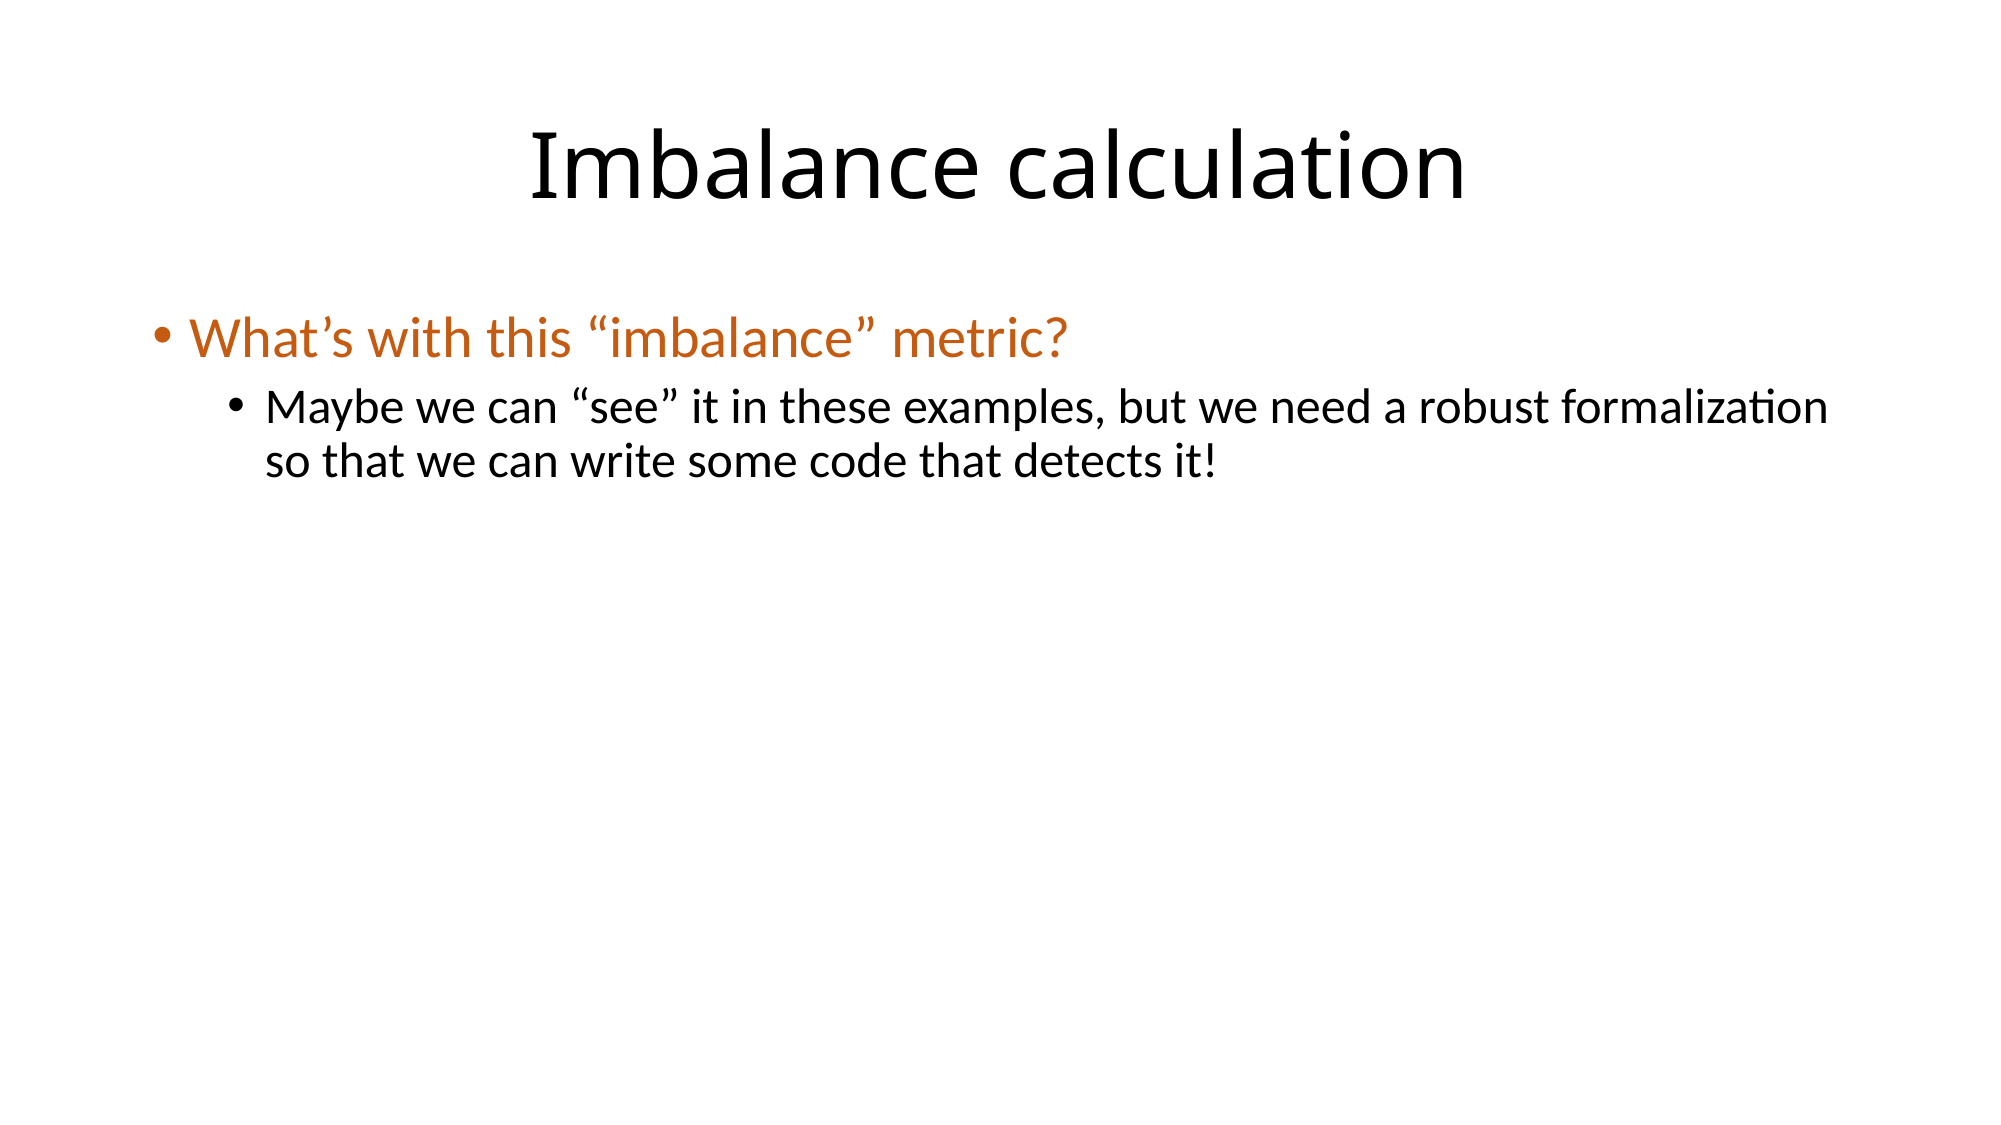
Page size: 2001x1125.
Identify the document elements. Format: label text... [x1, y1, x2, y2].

list What’s with this “imbalance” metric? Maybe we can “see” it in these examples, but we need a robust formalization so that we can write some code that detects it! [137, 299, 1863, 1014]
title Imbalance calculation [137, 59, 1863, 278]
